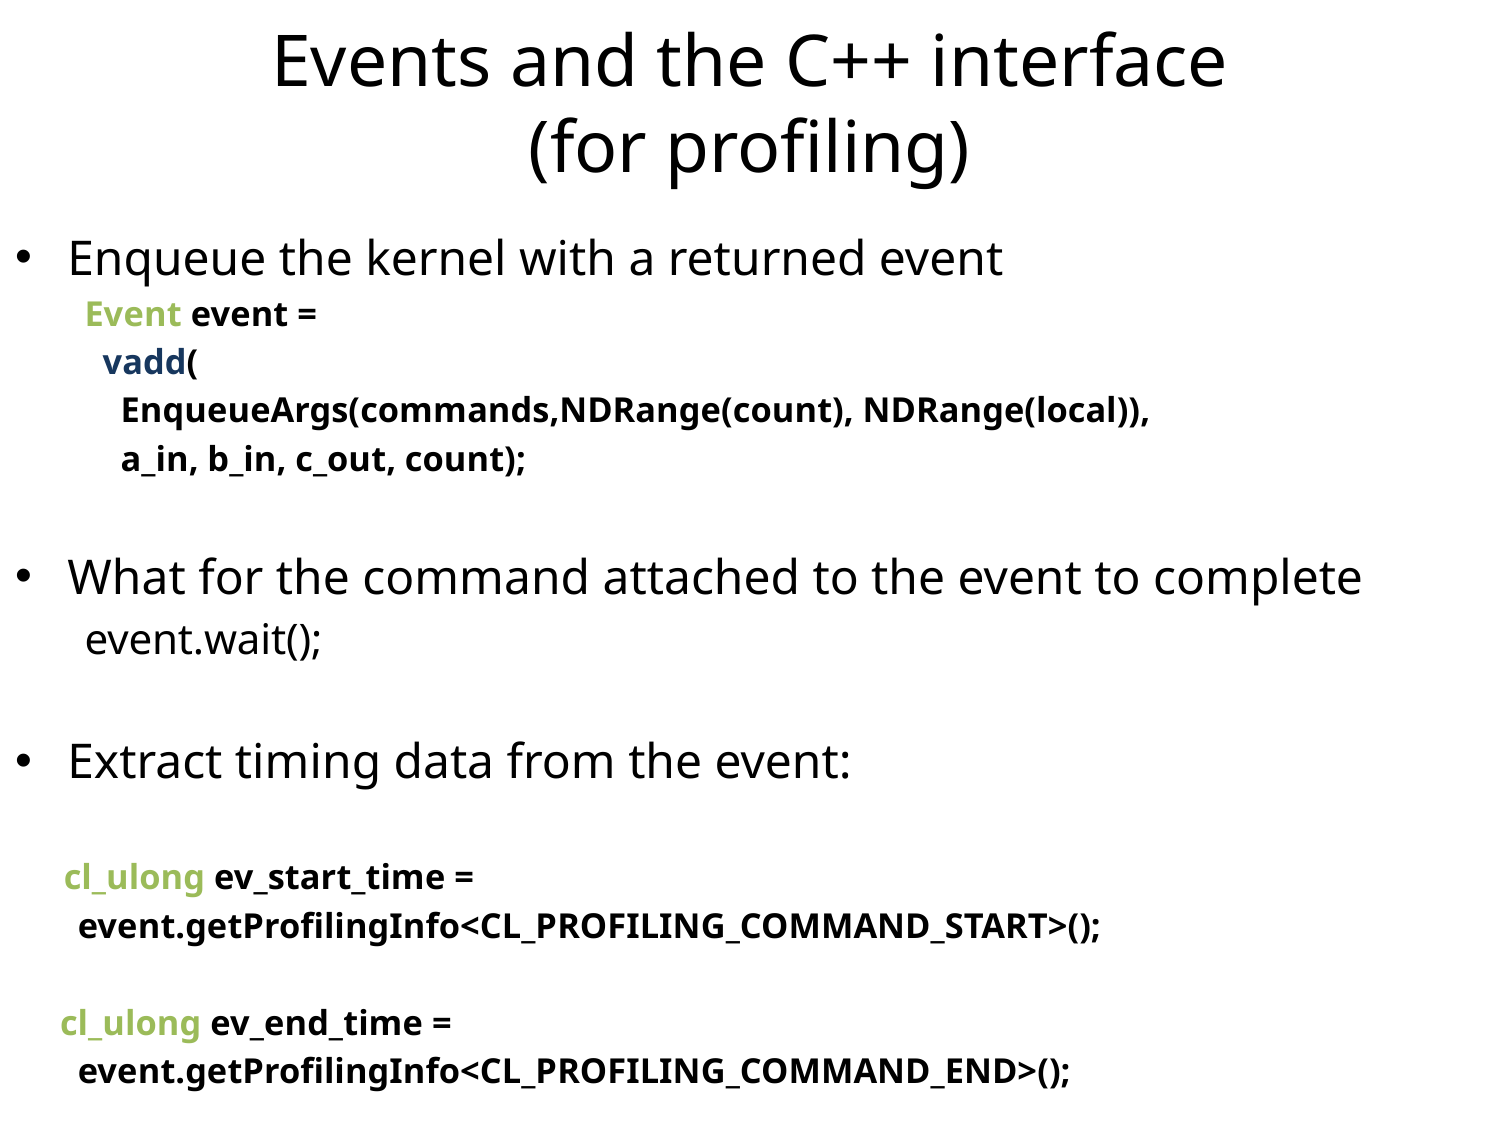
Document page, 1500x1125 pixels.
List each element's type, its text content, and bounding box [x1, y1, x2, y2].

list Enqueue the kernel with a returned event Event event = vadd( EnqueueArgs(commands,NDRange(count), NDRange(local)), a_in, b_in, c_out, count); What for the command attached to the event to complete event.wait(); Extract timing data from the event: cl_ulong ev_start_time = event.getProfilingInfo<CL_PROFILING_COMMAND_START>(); cl_ulong ev_end_time = event.getProfilingInfo<CL_PROFILING_COMMAND_END>(); [0, 219, 1500, 1106]
title Events and the C++ interface (for profiling) [75, 7, 1425, 195]
